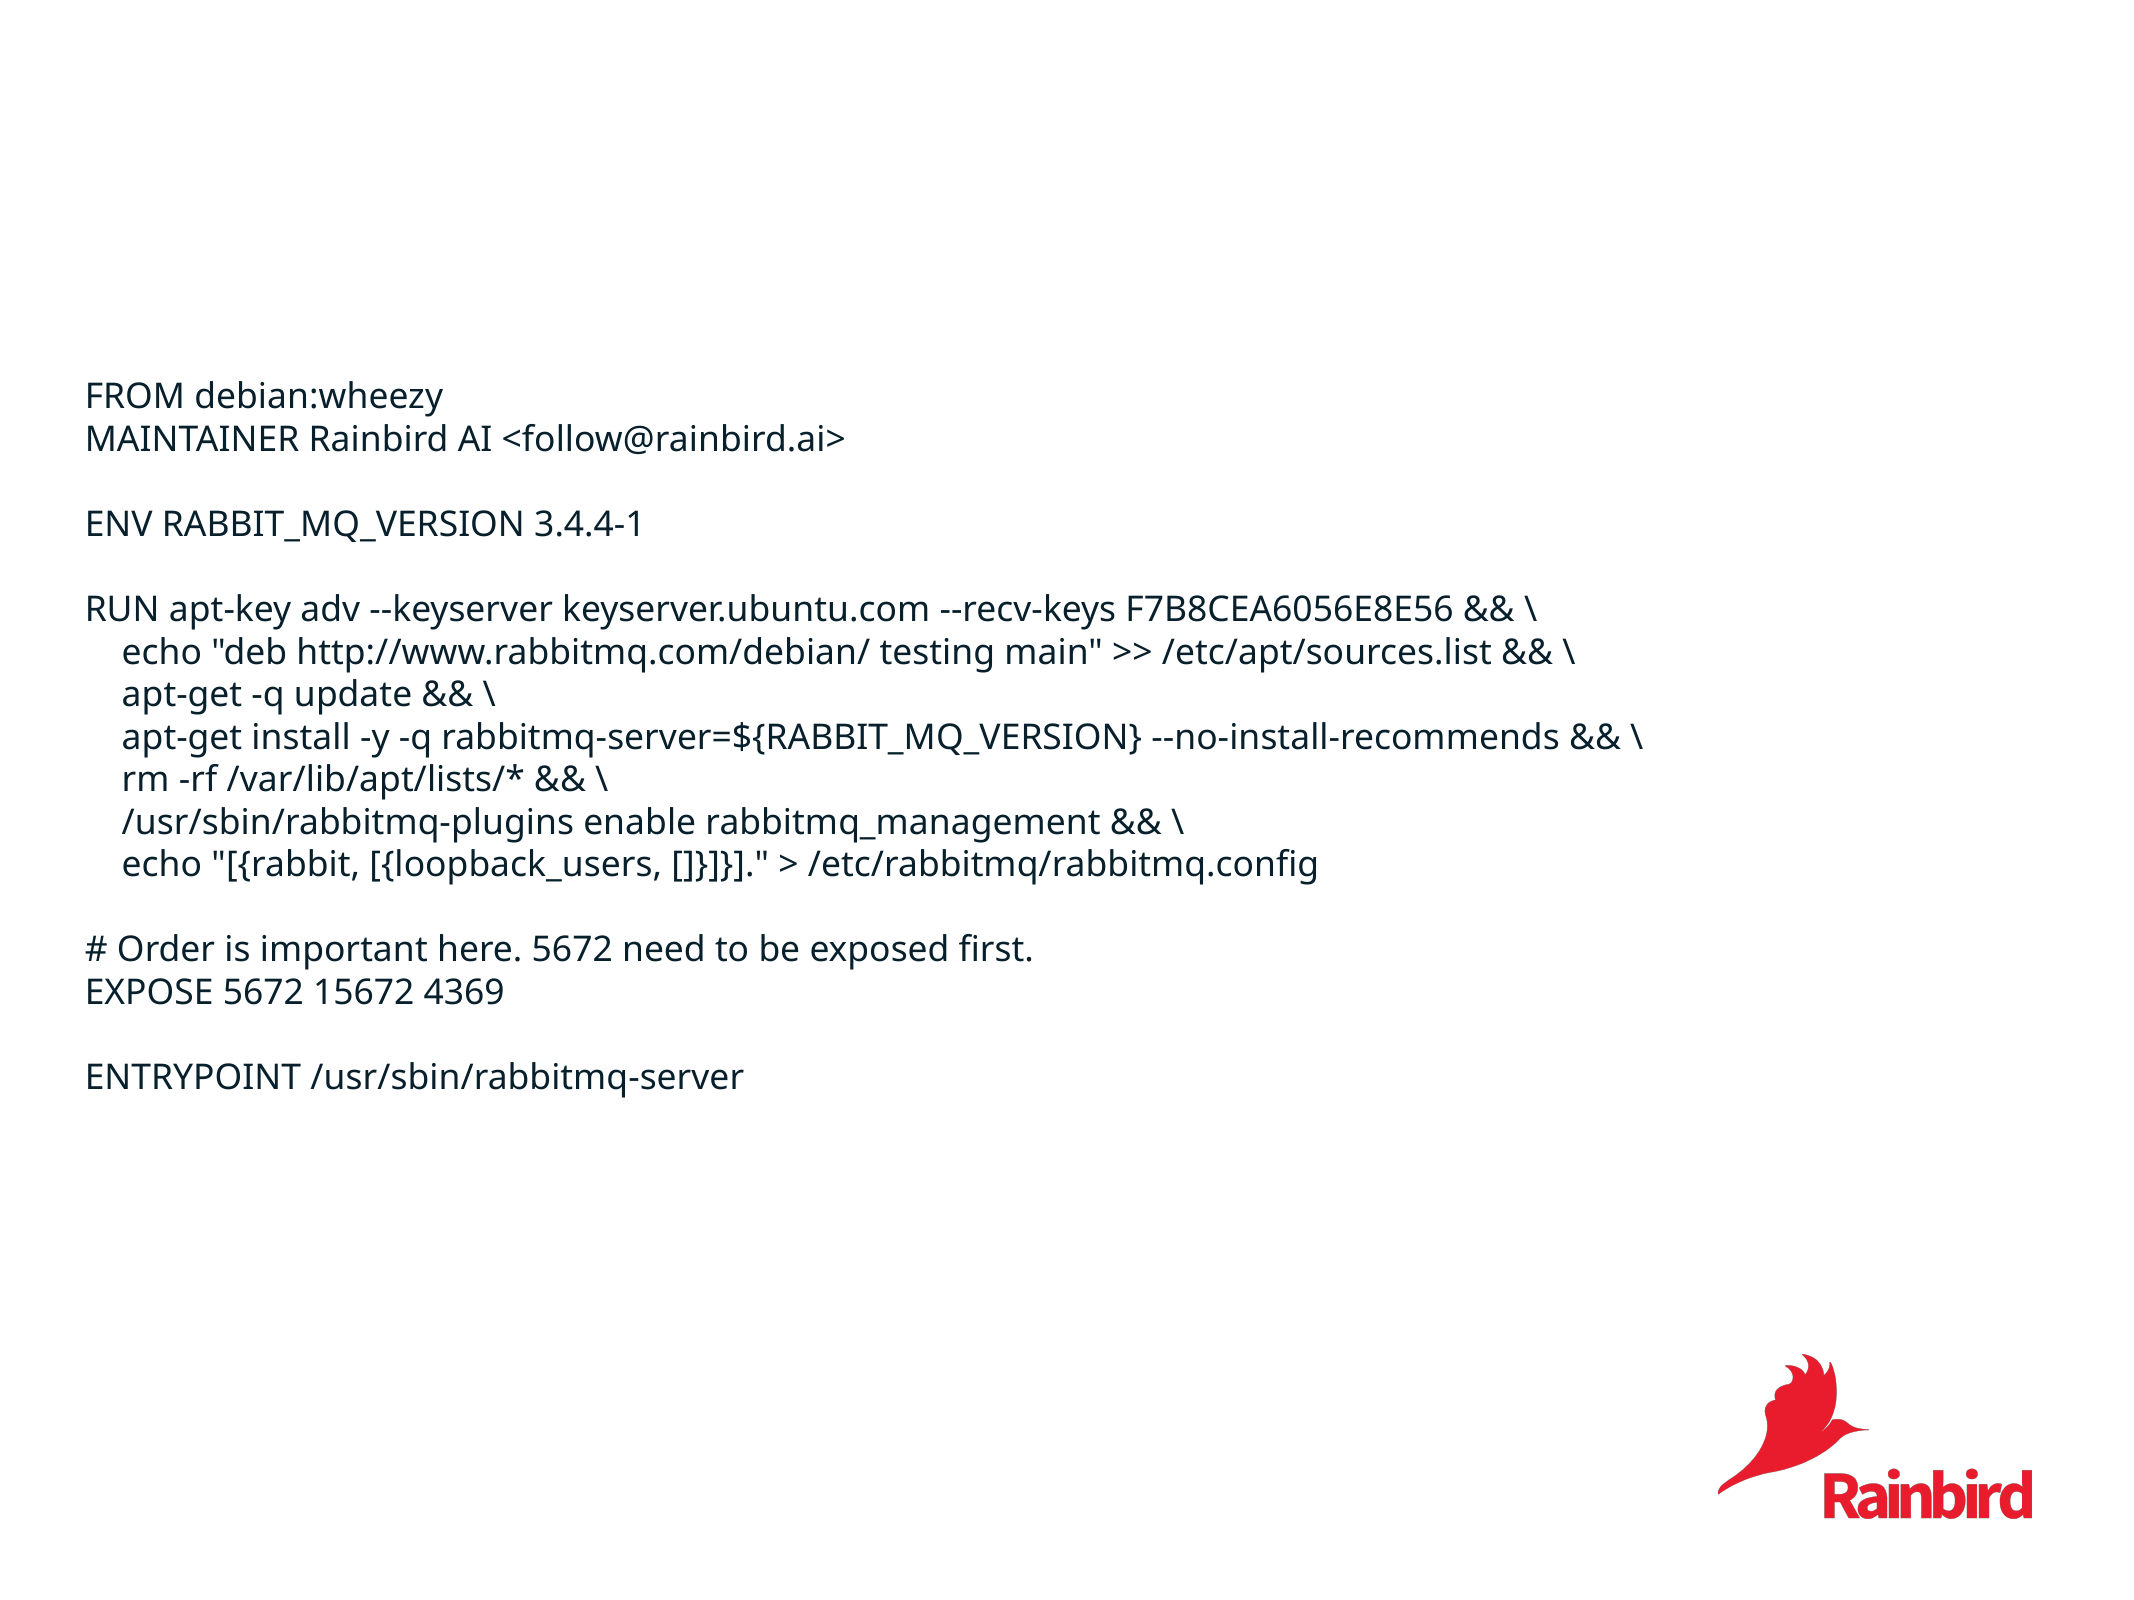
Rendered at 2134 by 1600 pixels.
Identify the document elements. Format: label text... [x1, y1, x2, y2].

text_box FROM debian:wheezy MAINTAINER Rainbird AI <follow@rainbird.ai> ENV RABBIT_MQ_VERSION 3.4.4-1 RUN apt-key adv --keyserver keyserver.ubuntu.com --recv-keys F7B8CEA6056E8E56 && \ echo "deb http://www.rabbitmq.com/debian/ testing main" >> /etc/apt/sources.list && \ apt-get -q update && \ apt-get install -y -q rabbitmq-server=${RABBIT_MQ_VERSION} --no-install-recommends && \ rm -rf /var/lib/apt/lists/* && \ /usr/sbin/rabbitmq-plugins enable rabbitmq_management && \ echo "[{rabbit, [{loopback_users, []}]}]." > /etc/rabbitmq/rabbitmq.config # Order is important here. 5672 need to be exposed first. EXPOSE 5672 15672 4369 ENTRYPOINT /usr/sbin/rabbitmq-server [76, 365, 2057, 1148]
picture [1718, 1354, 2032, 1519]
